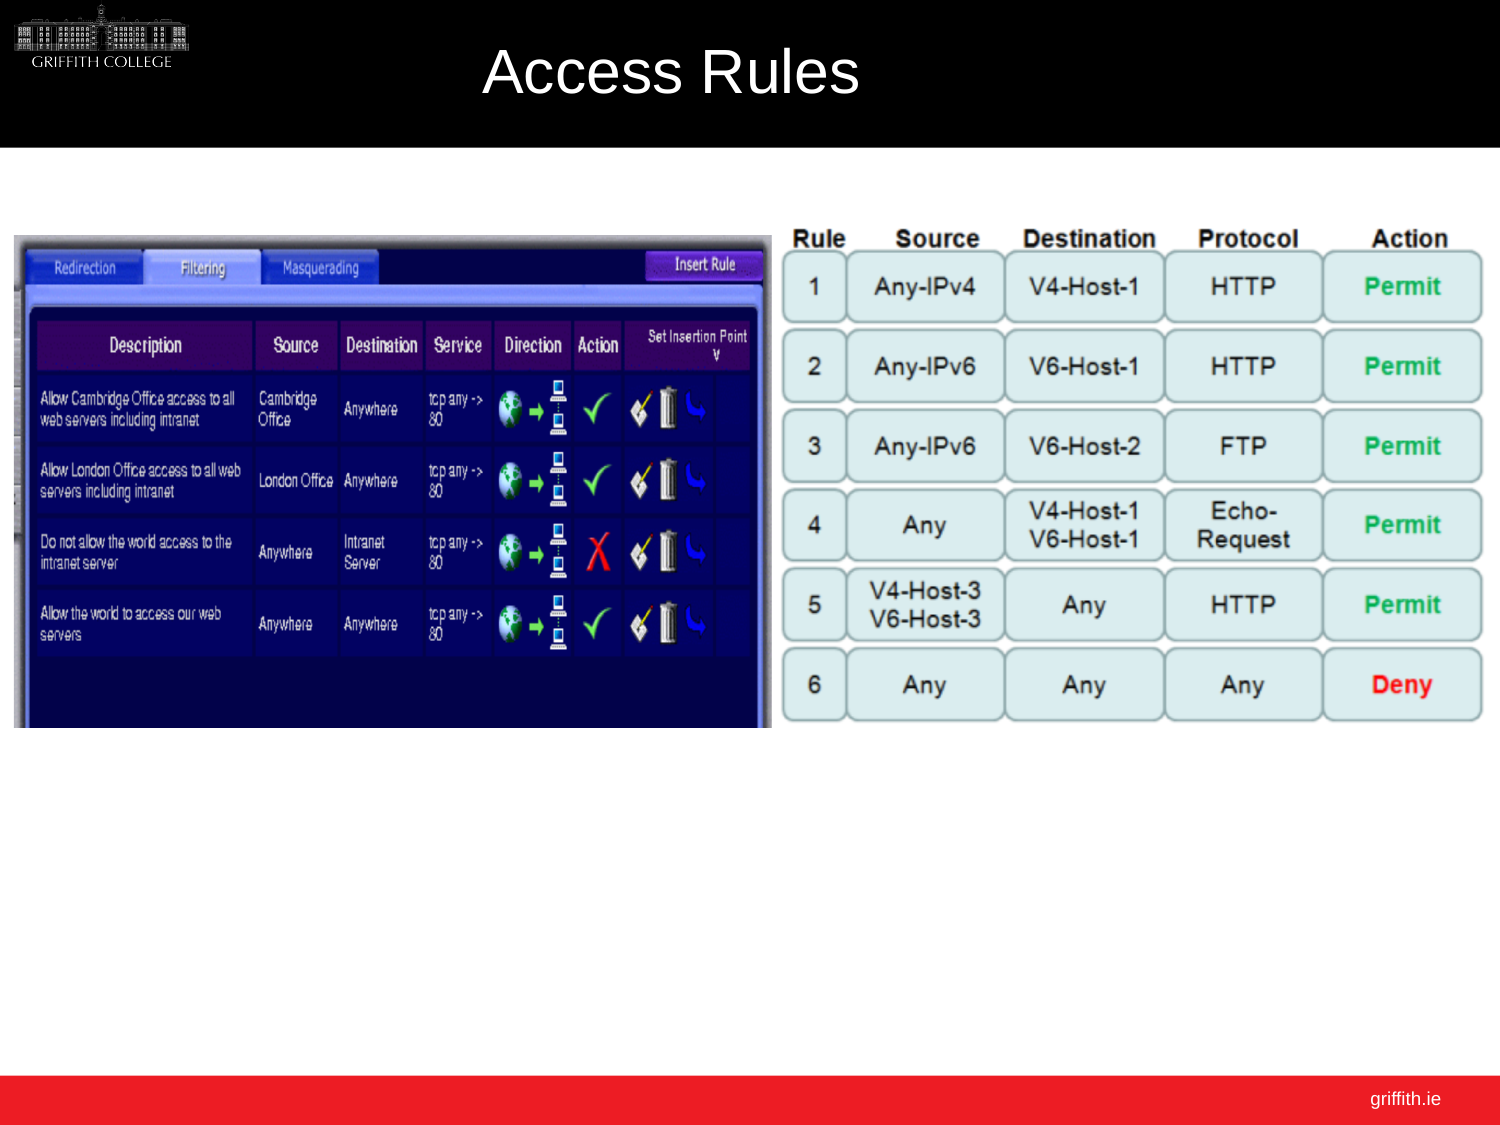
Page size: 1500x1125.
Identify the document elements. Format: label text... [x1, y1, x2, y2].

picture [0, 219, 1500, 735]
picture [0, 0, 206, 109]
title Access Rules [467, 5, 1500, 131]
